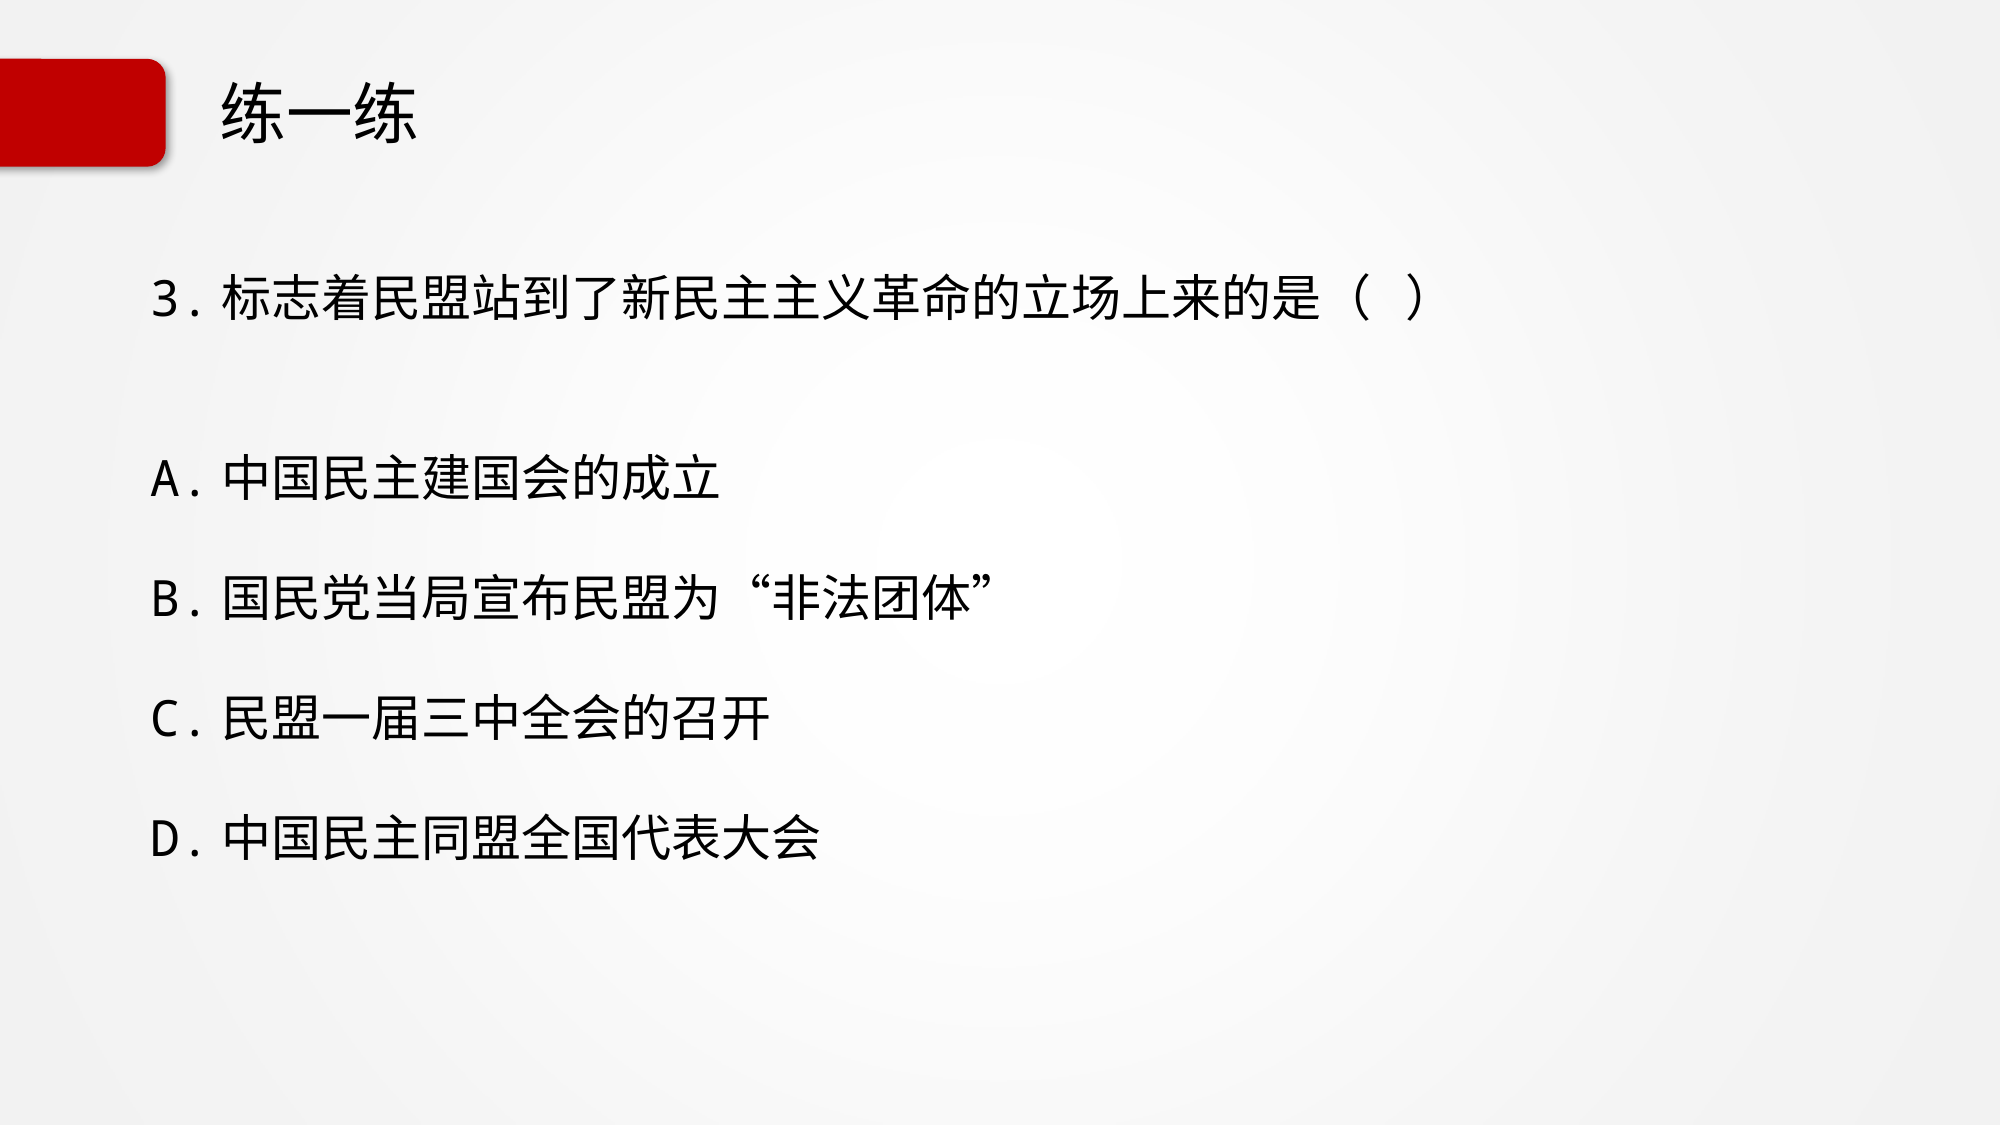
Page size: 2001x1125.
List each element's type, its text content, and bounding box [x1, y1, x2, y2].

title 练一练 [204, 72, 1877, 162]
picture [0, 0, 2000, 1125]
text_box 3.标志着民盟站到了新民主主义革命的立场上来的是（ ） A.中国民主建国会的成立 B.国民党当局宣布民盟为“非法团体” C.民盟一届三中全会的召开 D.中国民主同盟全国代表大会 [134, 259, 1828, 874]
